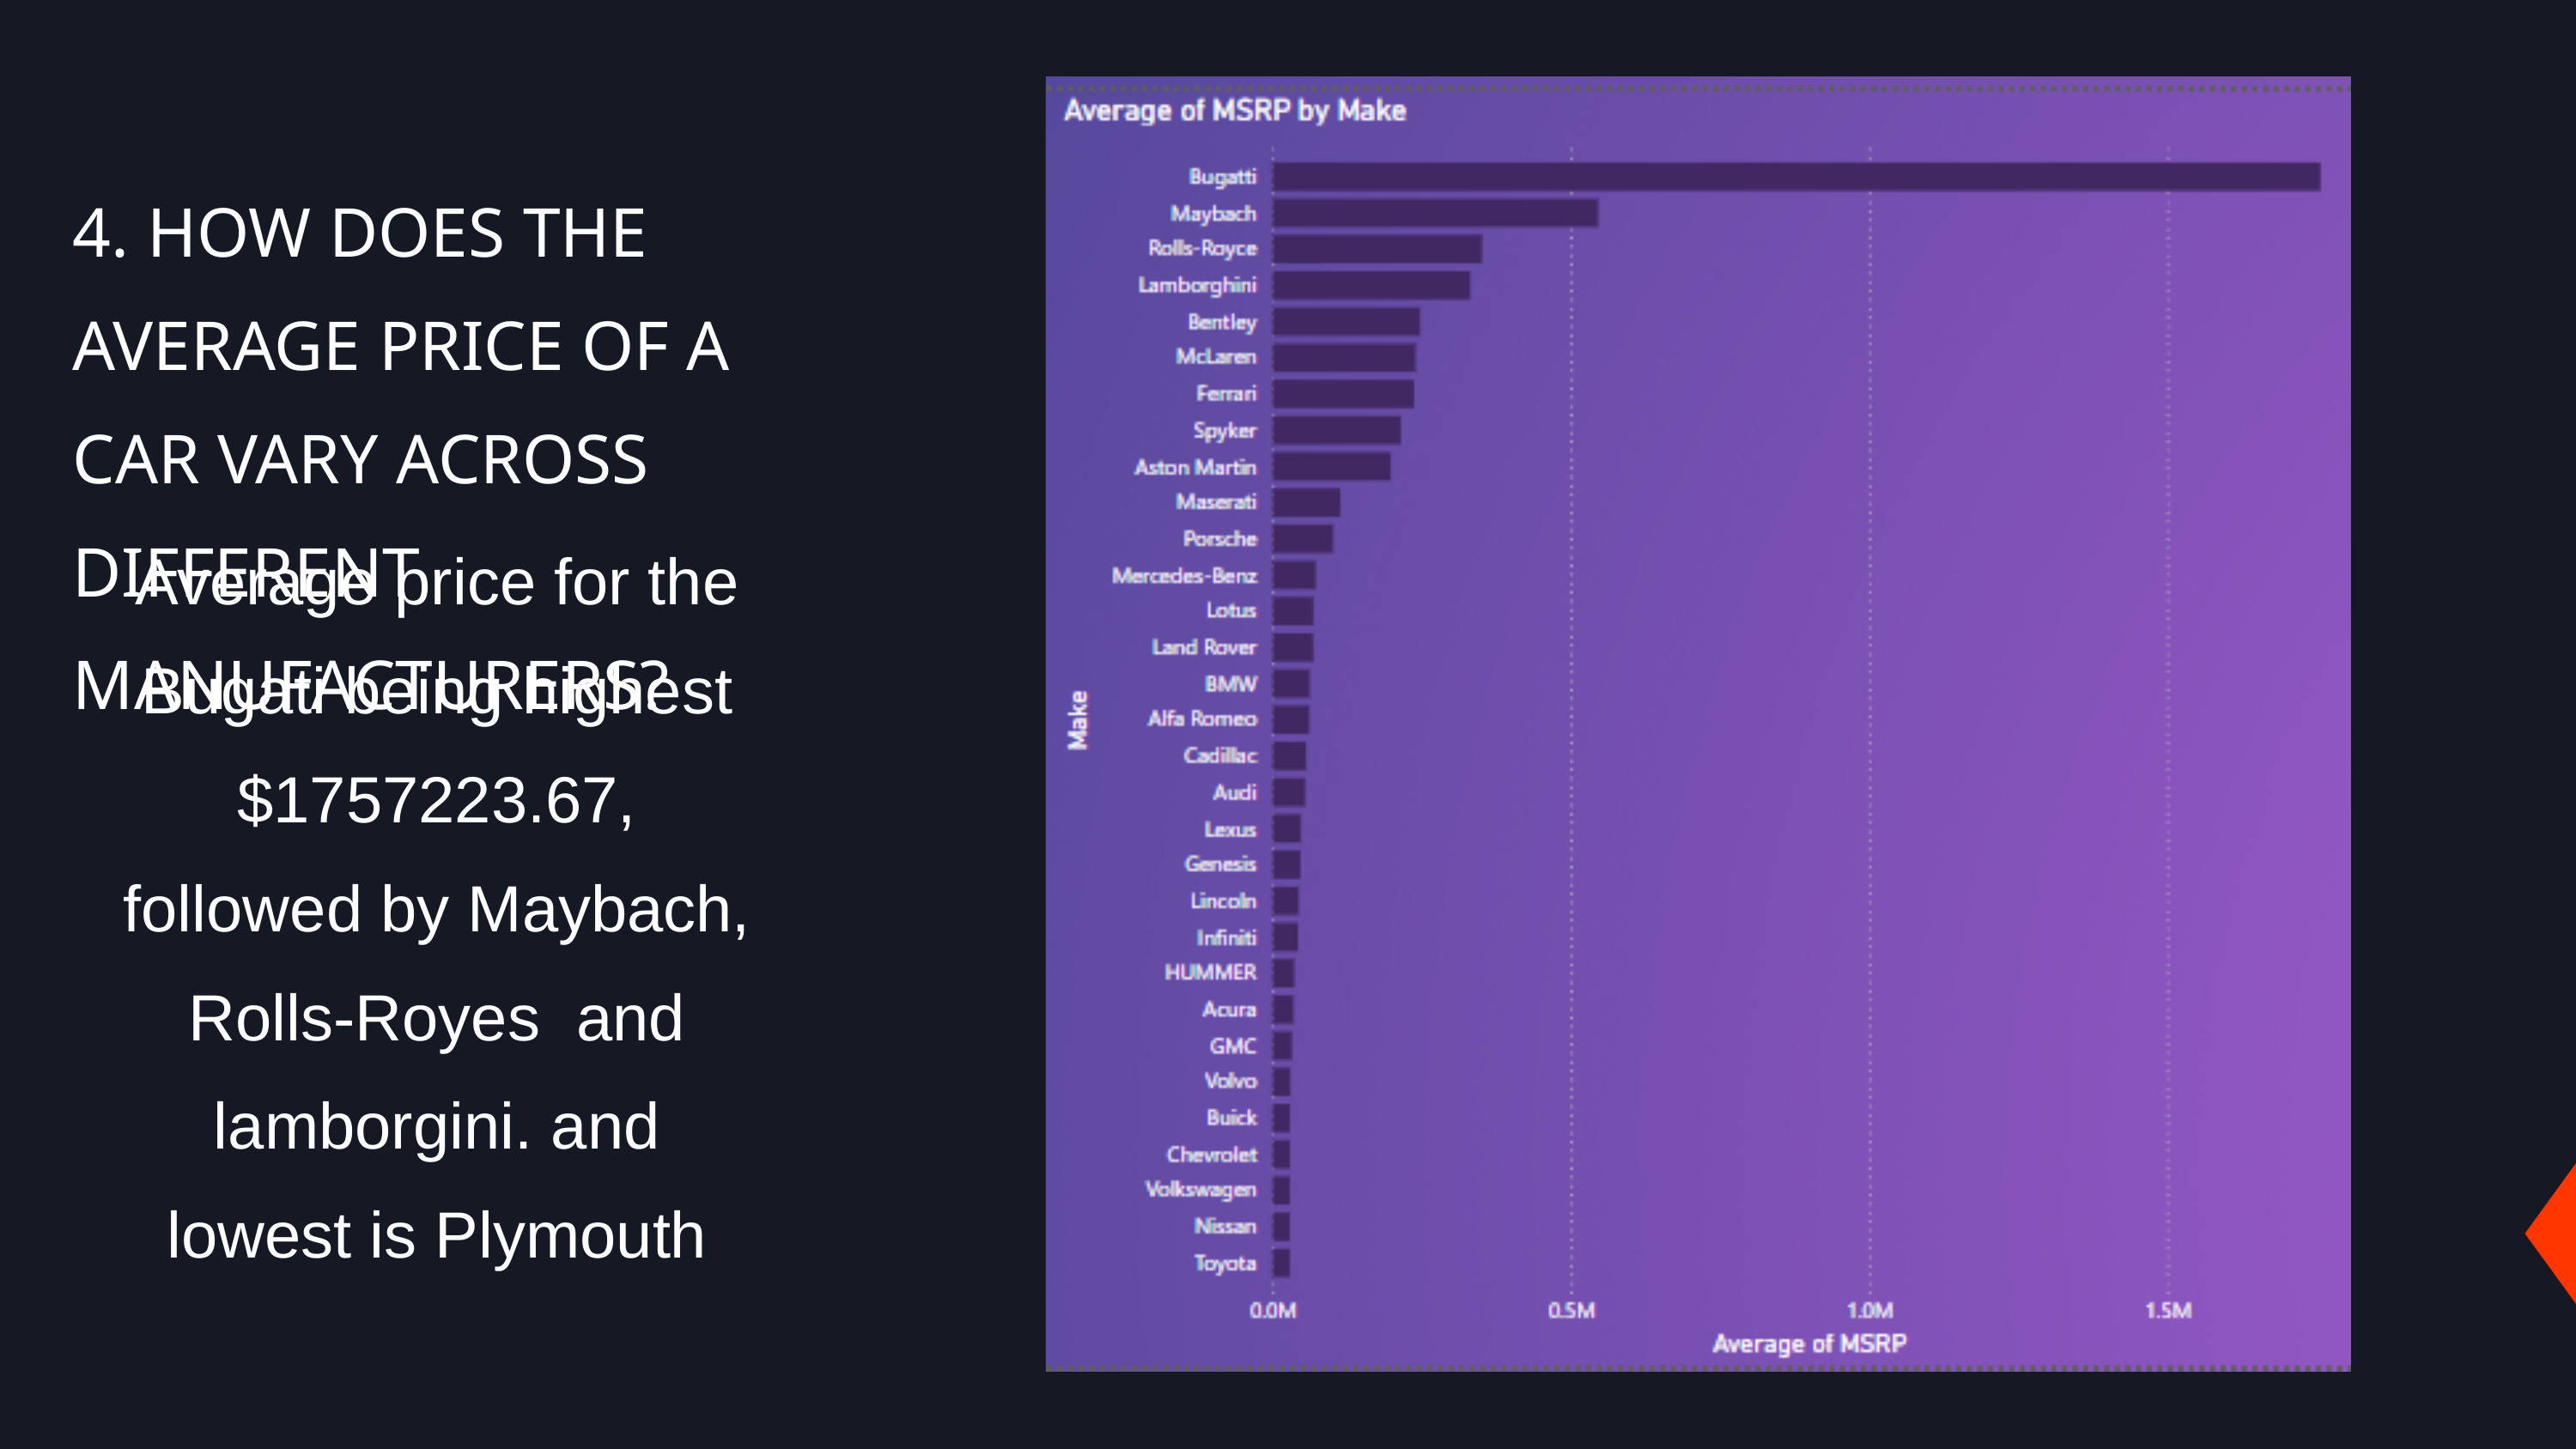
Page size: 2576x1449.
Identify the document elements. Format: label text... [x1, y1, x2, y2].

text_box Average price for the Bugati being highest $1757223.67, followed by Maybach, Rolls-Royes and lamborgini. and lowest is Plymouth [112, 508, 762, 1271]
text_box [2480, 1207, 2576, 1259]
text_box 4. HOW DOES THE AVERAGE PRICE OF A CAR VARY ACROSS DIFFERENT MANUFACTURERS? [72, 157, 801, 724]
text_box [1045, 76, 2351, 1372]
